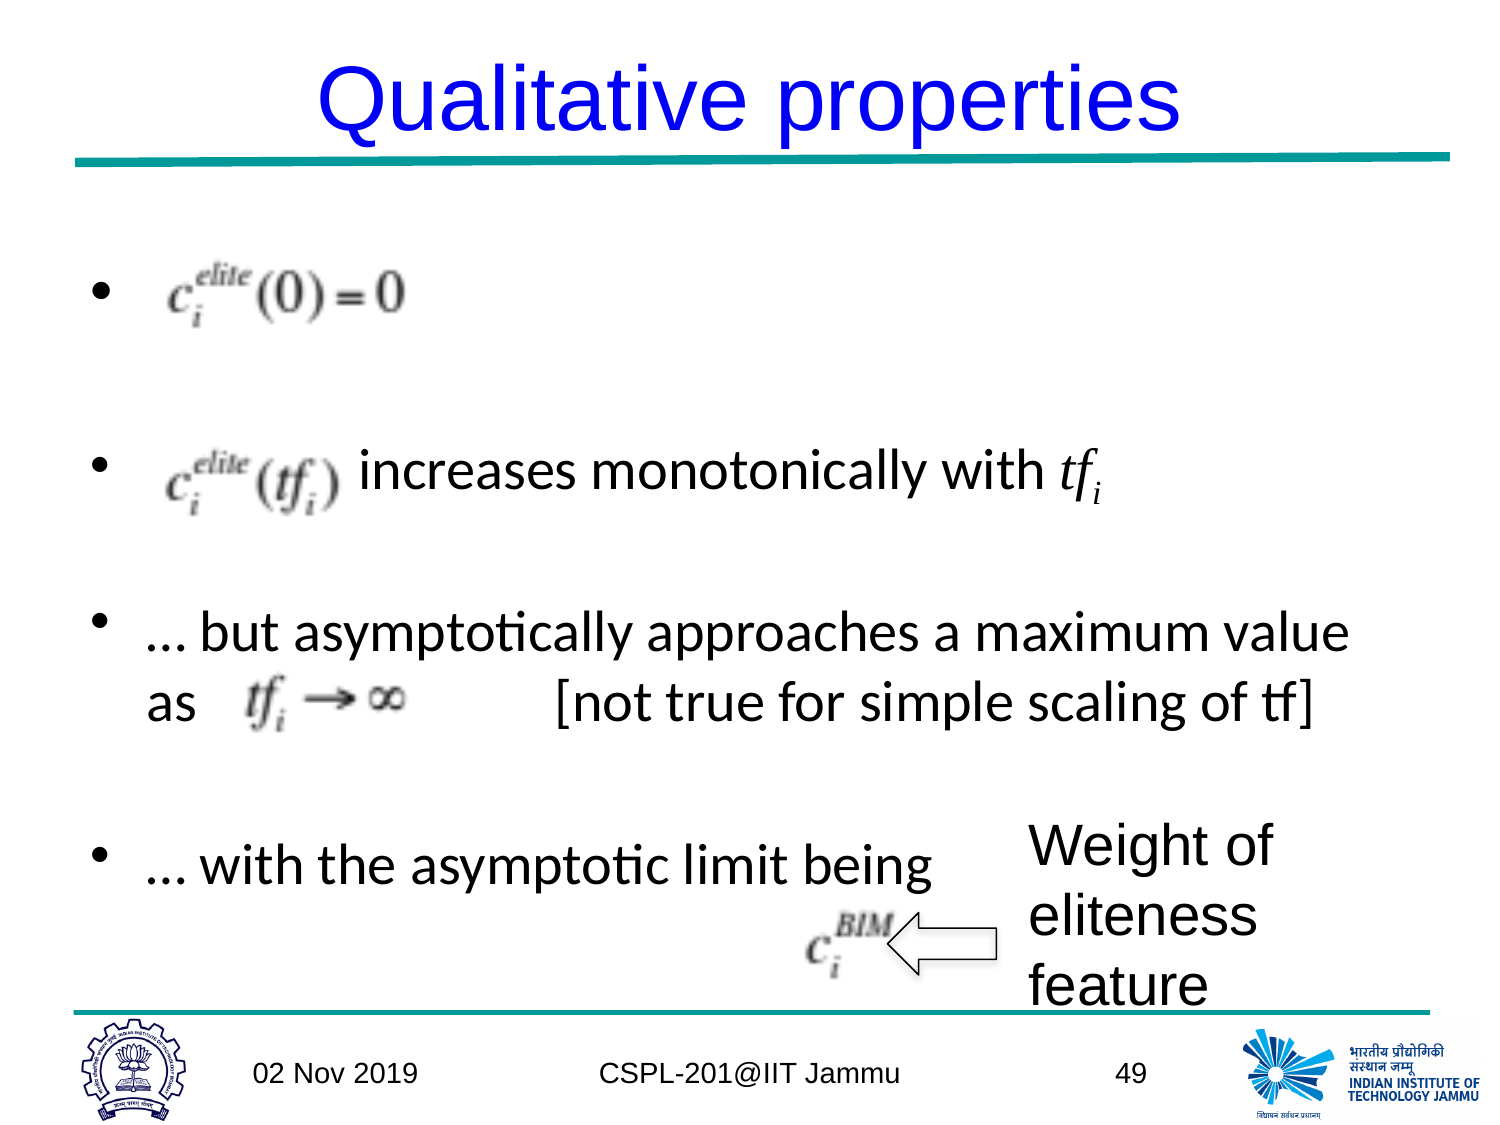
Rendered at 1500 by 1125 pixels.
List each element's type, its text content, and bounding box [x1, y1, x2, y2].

picture [75, 1016, 188, 1125]
picture [1237, 1019, 1483, 1125]
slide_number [237, 1046, 450, 1125]
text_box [159, 437, 343, 525]
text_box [162, 249, 410, 337]
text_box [238, 662, 413, 741]
slide_number 49 [1037, 1046, 1225, 1125]
text_box [909, 911, 998, 976]
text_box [799, 900, 906, 988]
text_box Weight of eliteness feature [1013, 800, 1290, 1025]
title Qualitative properties [75, 0, 1425, 157]
footer CSPL-201@IIT Jammu [512, 1046, 988, 1125]
list increases monotonically with tfi … but asymptotically approaches a maximum value as [not true for simple scaling of tf] … with the asymptotic limit being [75, 157, 1425, 963]
